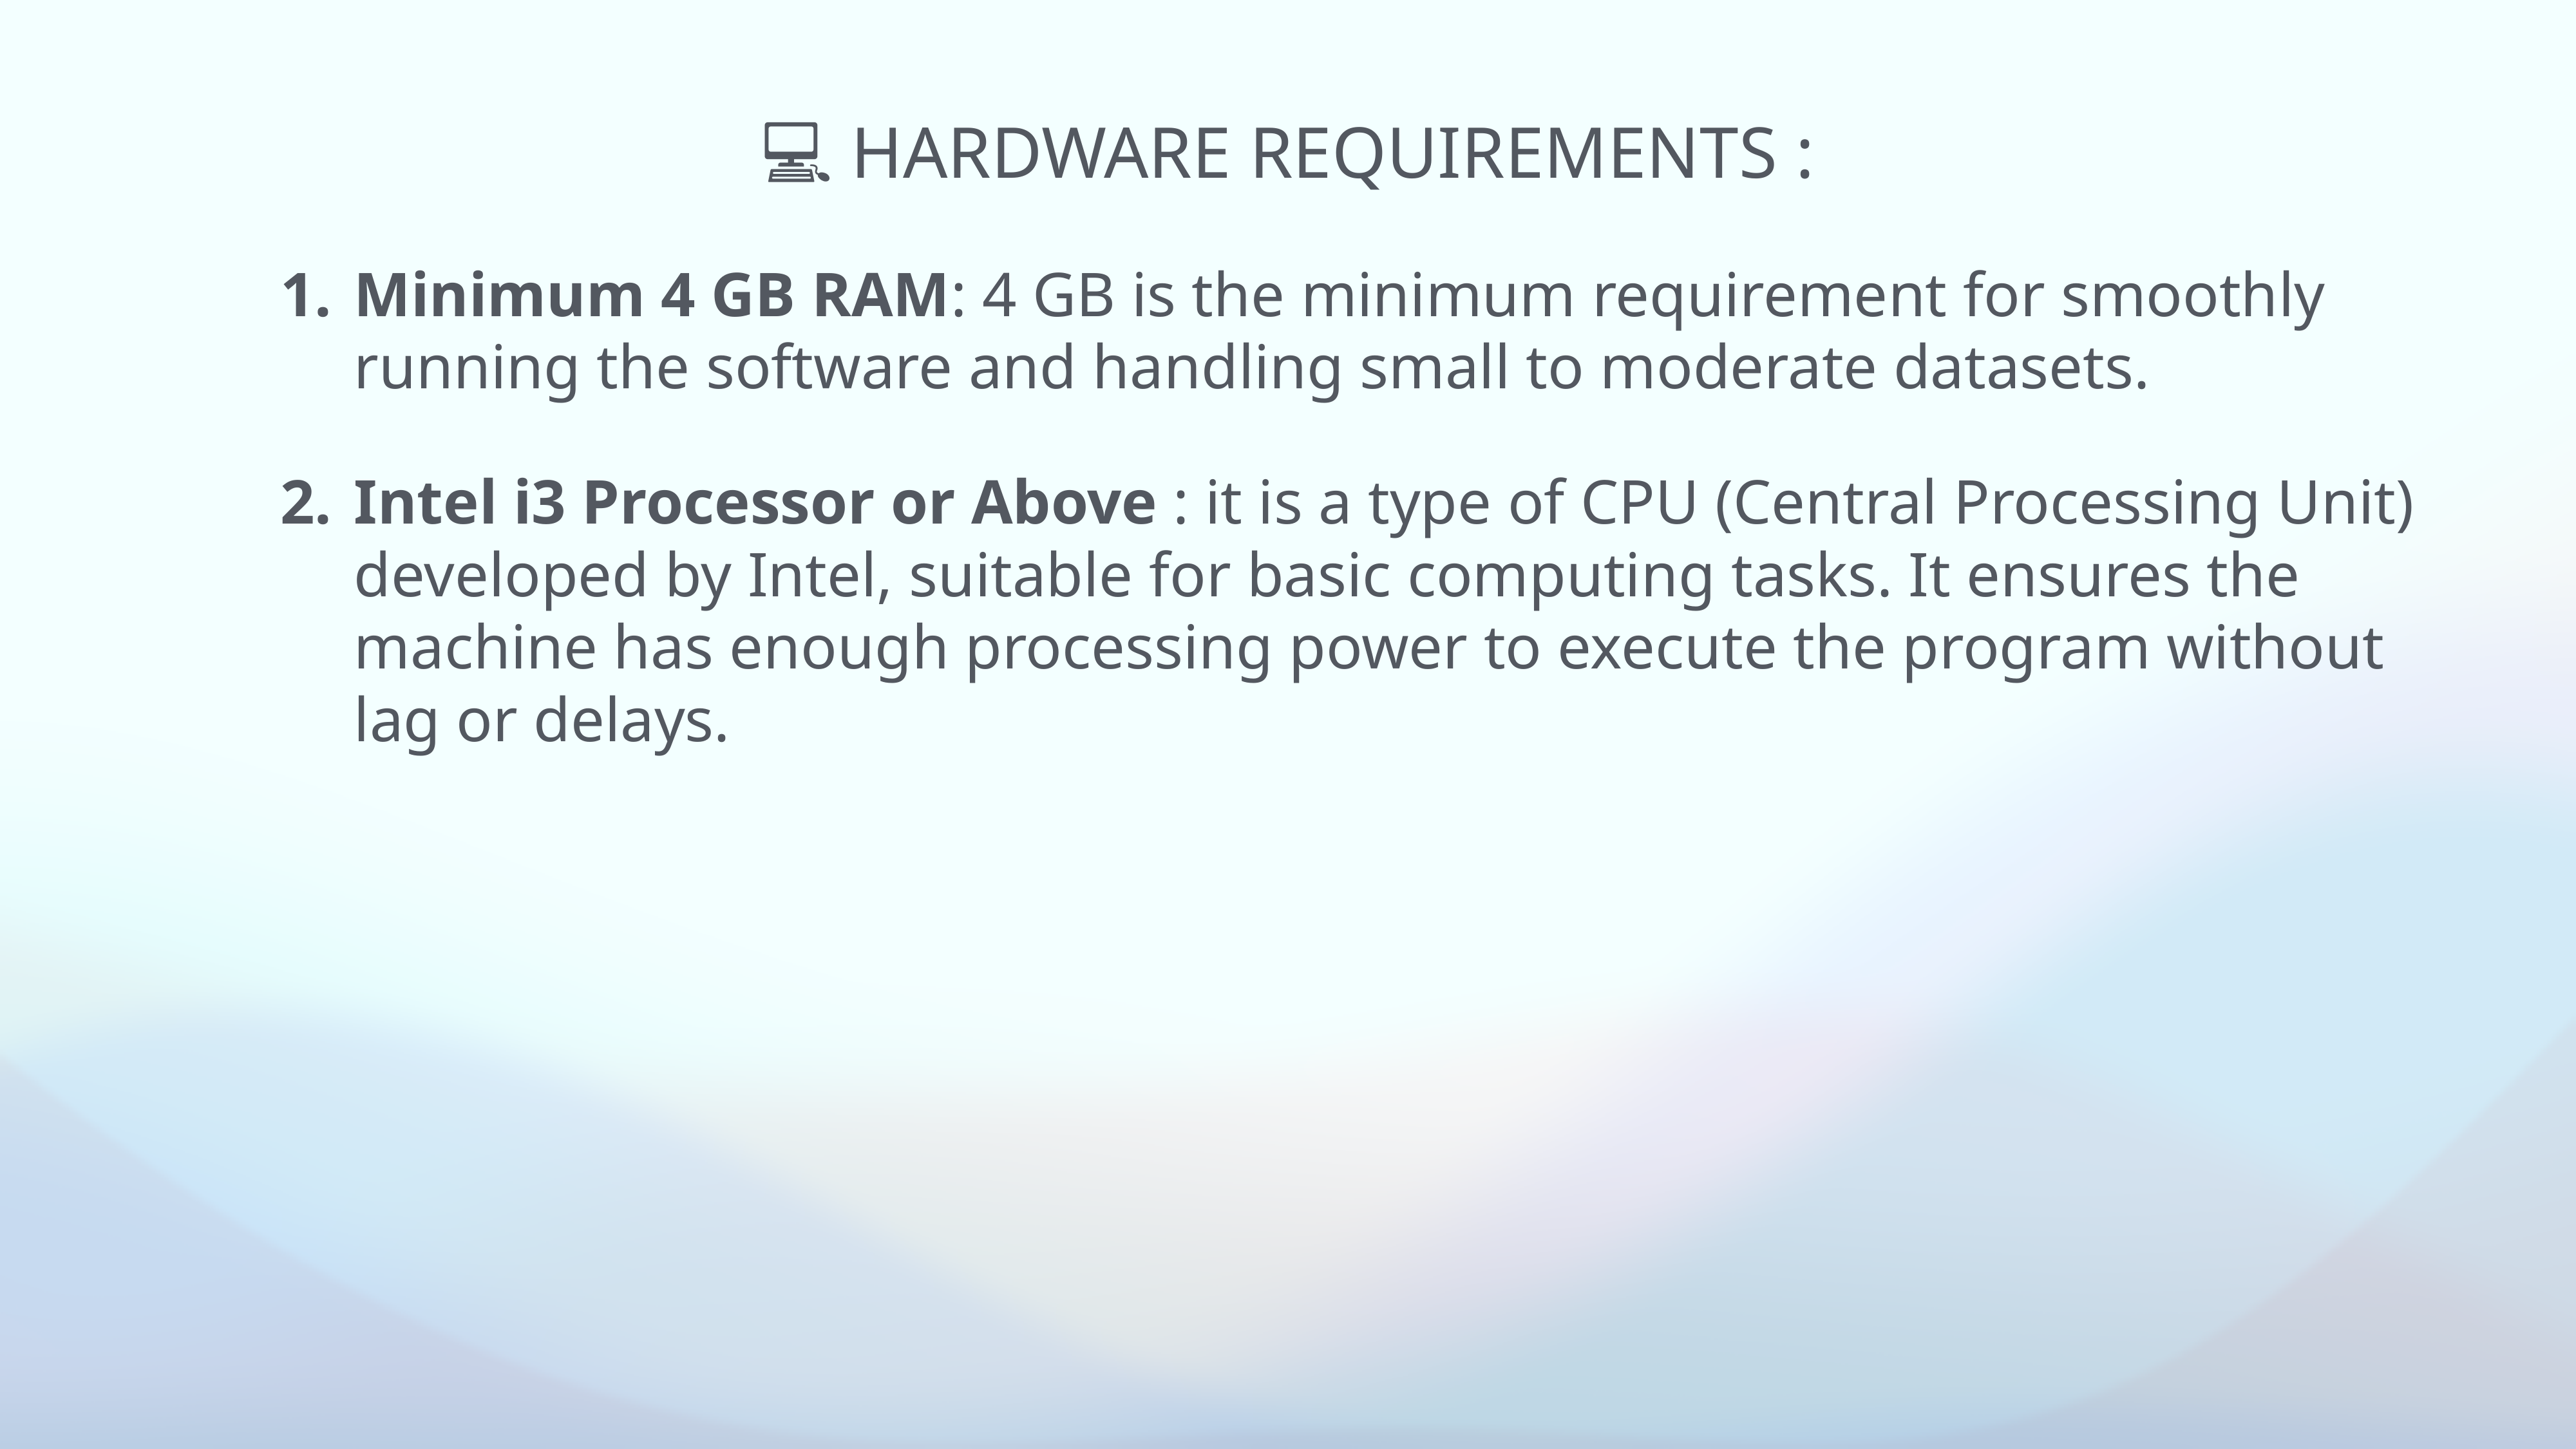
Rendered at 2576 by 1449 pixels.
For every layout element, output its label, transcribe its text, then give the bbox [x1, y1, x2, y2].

list Minimum 4 GB RAM: 4 GB is the minimum requirement for smoothly running the software and handling small to moderate datasets. Intel i3 Processor or Above : it is a type of CPU (Central Processing Unit) developed by Intel, suitable for basic computing tasks. It ensures the machine has enough processing power to execute the program without lag or delays. [127, 250, 2449, 1332]
list 💻 HARDWARE REQUIREMENTS : [127, 102, 2449, 210]
picture [0, 0, 2576, 1449]
